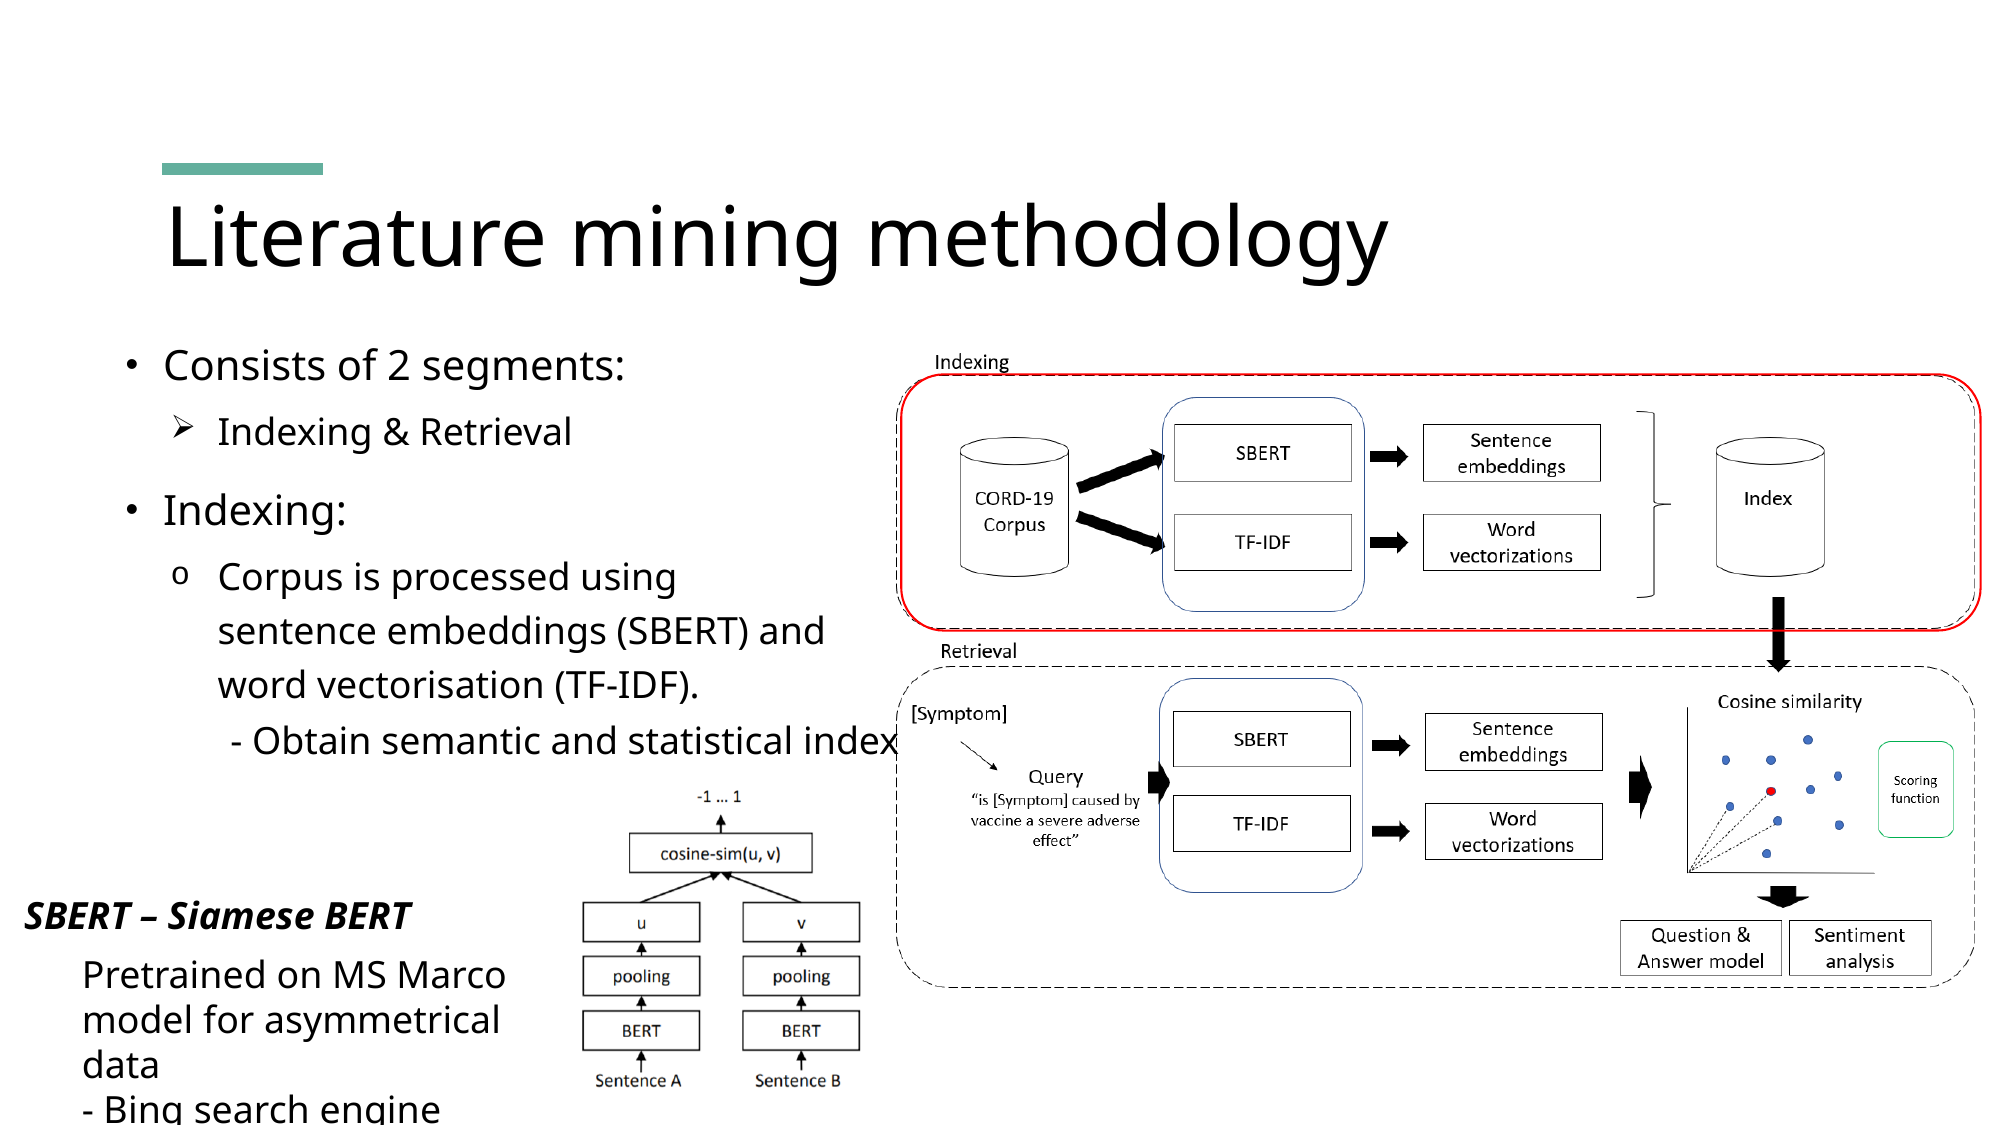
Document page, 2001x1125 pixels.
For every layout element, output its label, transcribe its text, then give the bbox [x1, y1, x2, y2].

title Literature mining methodology [150, 175, 1850, 392]
list Consists of 2 segments: Indexing & Retrieval Indexing: Corpus is processed using sentence embeddings (SBERT) and word vectorisation (TF-IDF). [110, 321, 862, 943]
text_box Pretrained on MS Marco model for asymmetrical data - Bing search engine [67, 943, 592, 1125]
text_box SBERT – Siamese BERT [9, 884, 534, 945]
picture [555, 353, 1980, 1102]
text_box - Obtain semantic and statistical index [215, 709, 885, 770]
